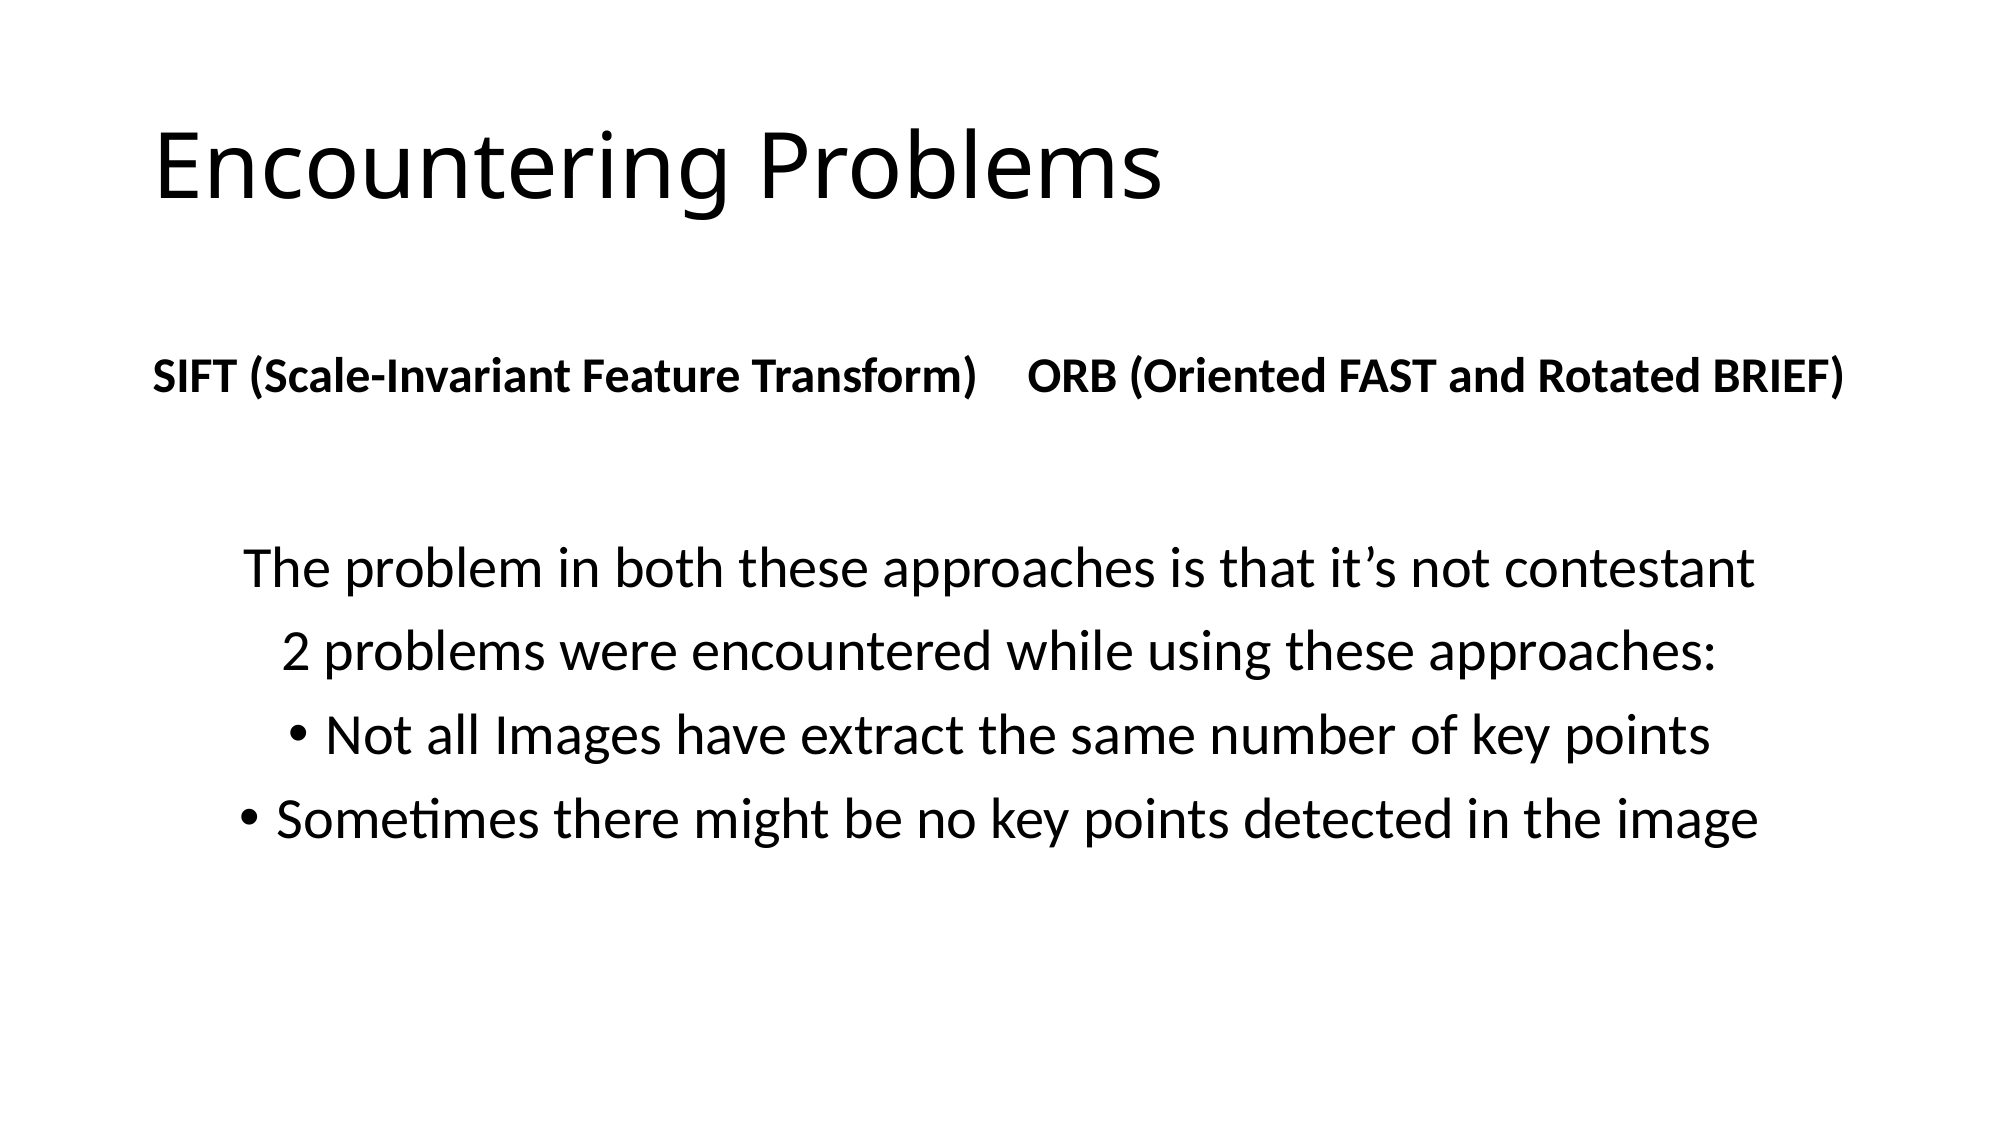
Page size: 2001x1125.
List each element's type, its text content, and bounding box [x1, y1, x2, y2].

list ORB (Oriented FAST and Rotated BRIEF) [1012, 275, 1863, 411]
list The problem in both these approaches is that it’s not contestant 2 problems were encountered while using these approaches: Not all Images have extract the same number of key points Sometimes there might be no key points detected in the image [137, 529, 1863, 1016]
list SIFT (Scale-Invariant Feature Transform) [137, 275, 1012, 411]
title Encountering Problems [137, 59, 1863, 275]
